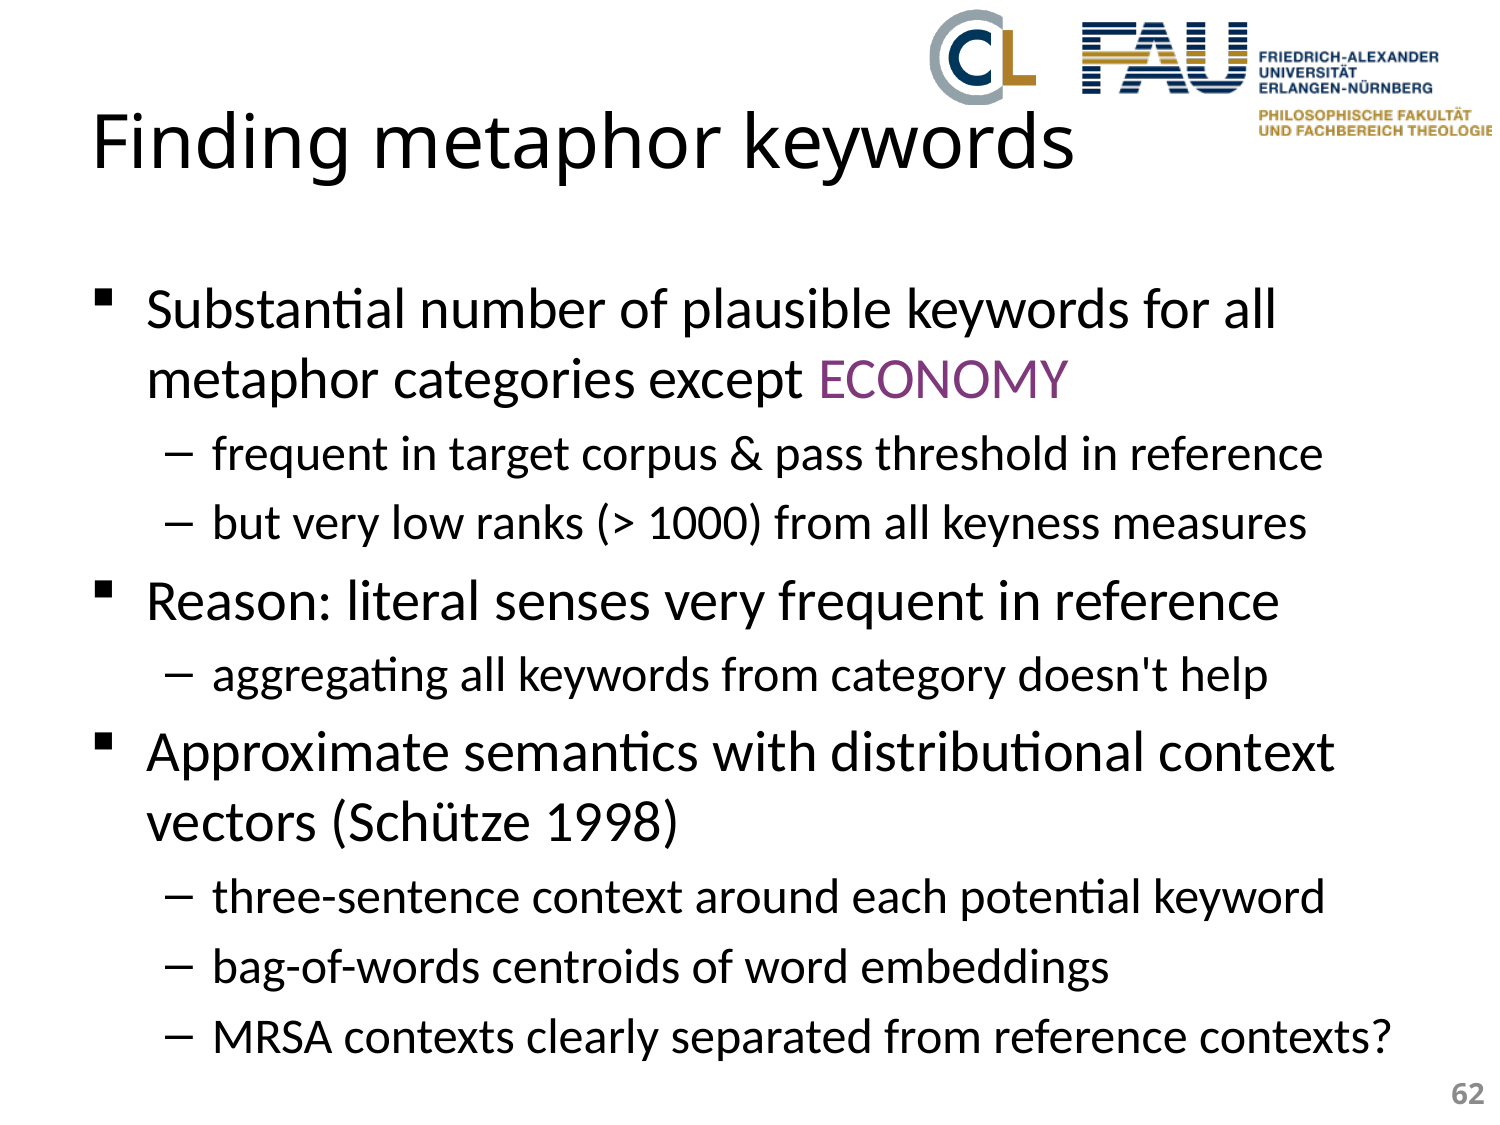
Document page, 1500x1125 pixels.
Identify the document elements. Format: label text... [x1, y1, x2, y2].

title Finding metaphor keywords [75, 45, 1425, 233]
slide_number 62 [1149, 1065, 1500, 1125]
list Substantial number of plausible keywords for all metaphor categories except economy frequent in target corpus & pass threshold in reference but very low ranks (> 1000) from all keyness measures Reason: literal senses very frequent in reference aggregating all keywords from category doesn't help Approximate semantics with distributional context vectors (Schütze 1998) three-sentence context around each potential keyword bag-of-words centroids of word embeddings MRSA contexts clearly separated from reference contexts? [75, 262, 1425, 1085]
